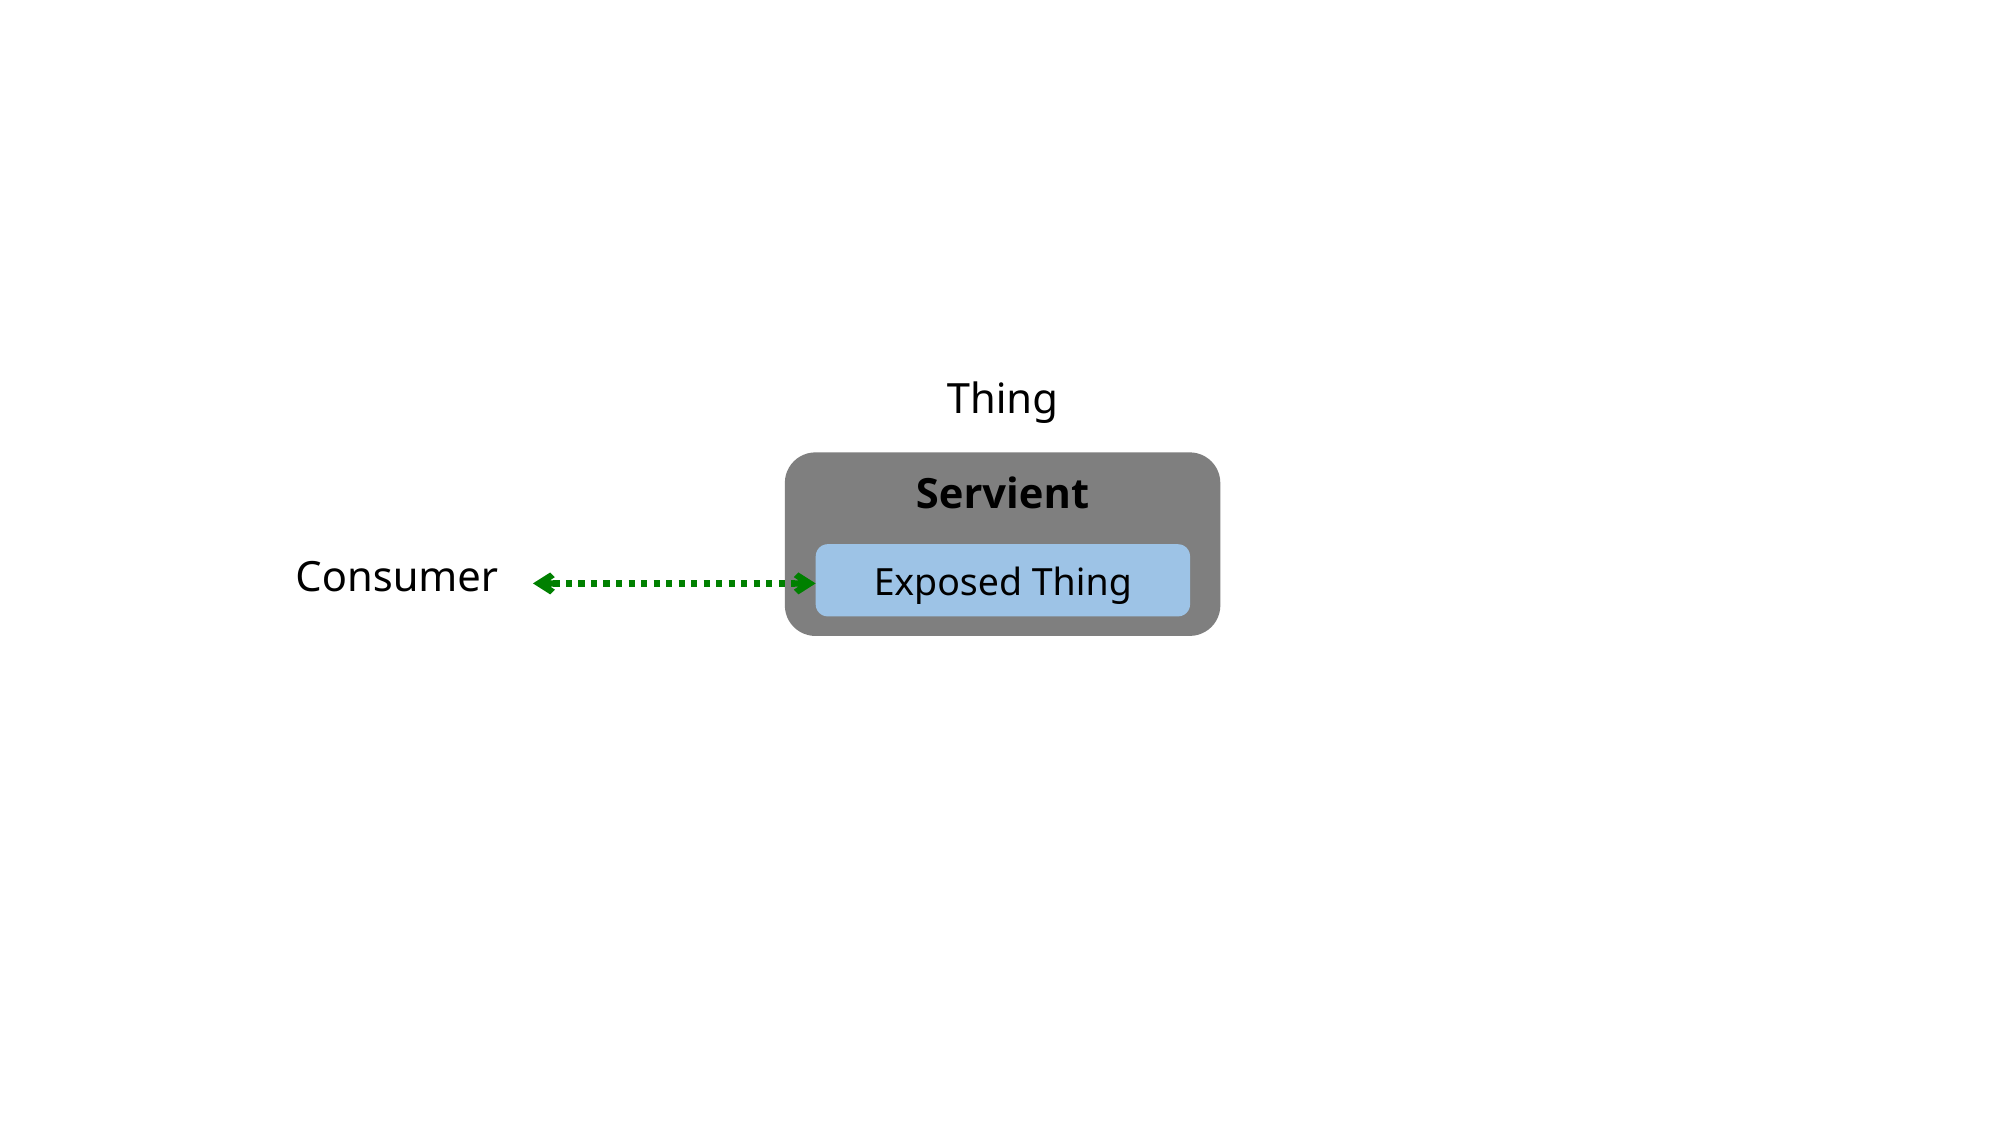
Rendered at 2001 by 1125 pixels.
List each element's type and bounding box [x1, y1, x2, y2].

text_box [0, 331, 2000, 668]
text_box [279, 363, 1221, 636]
